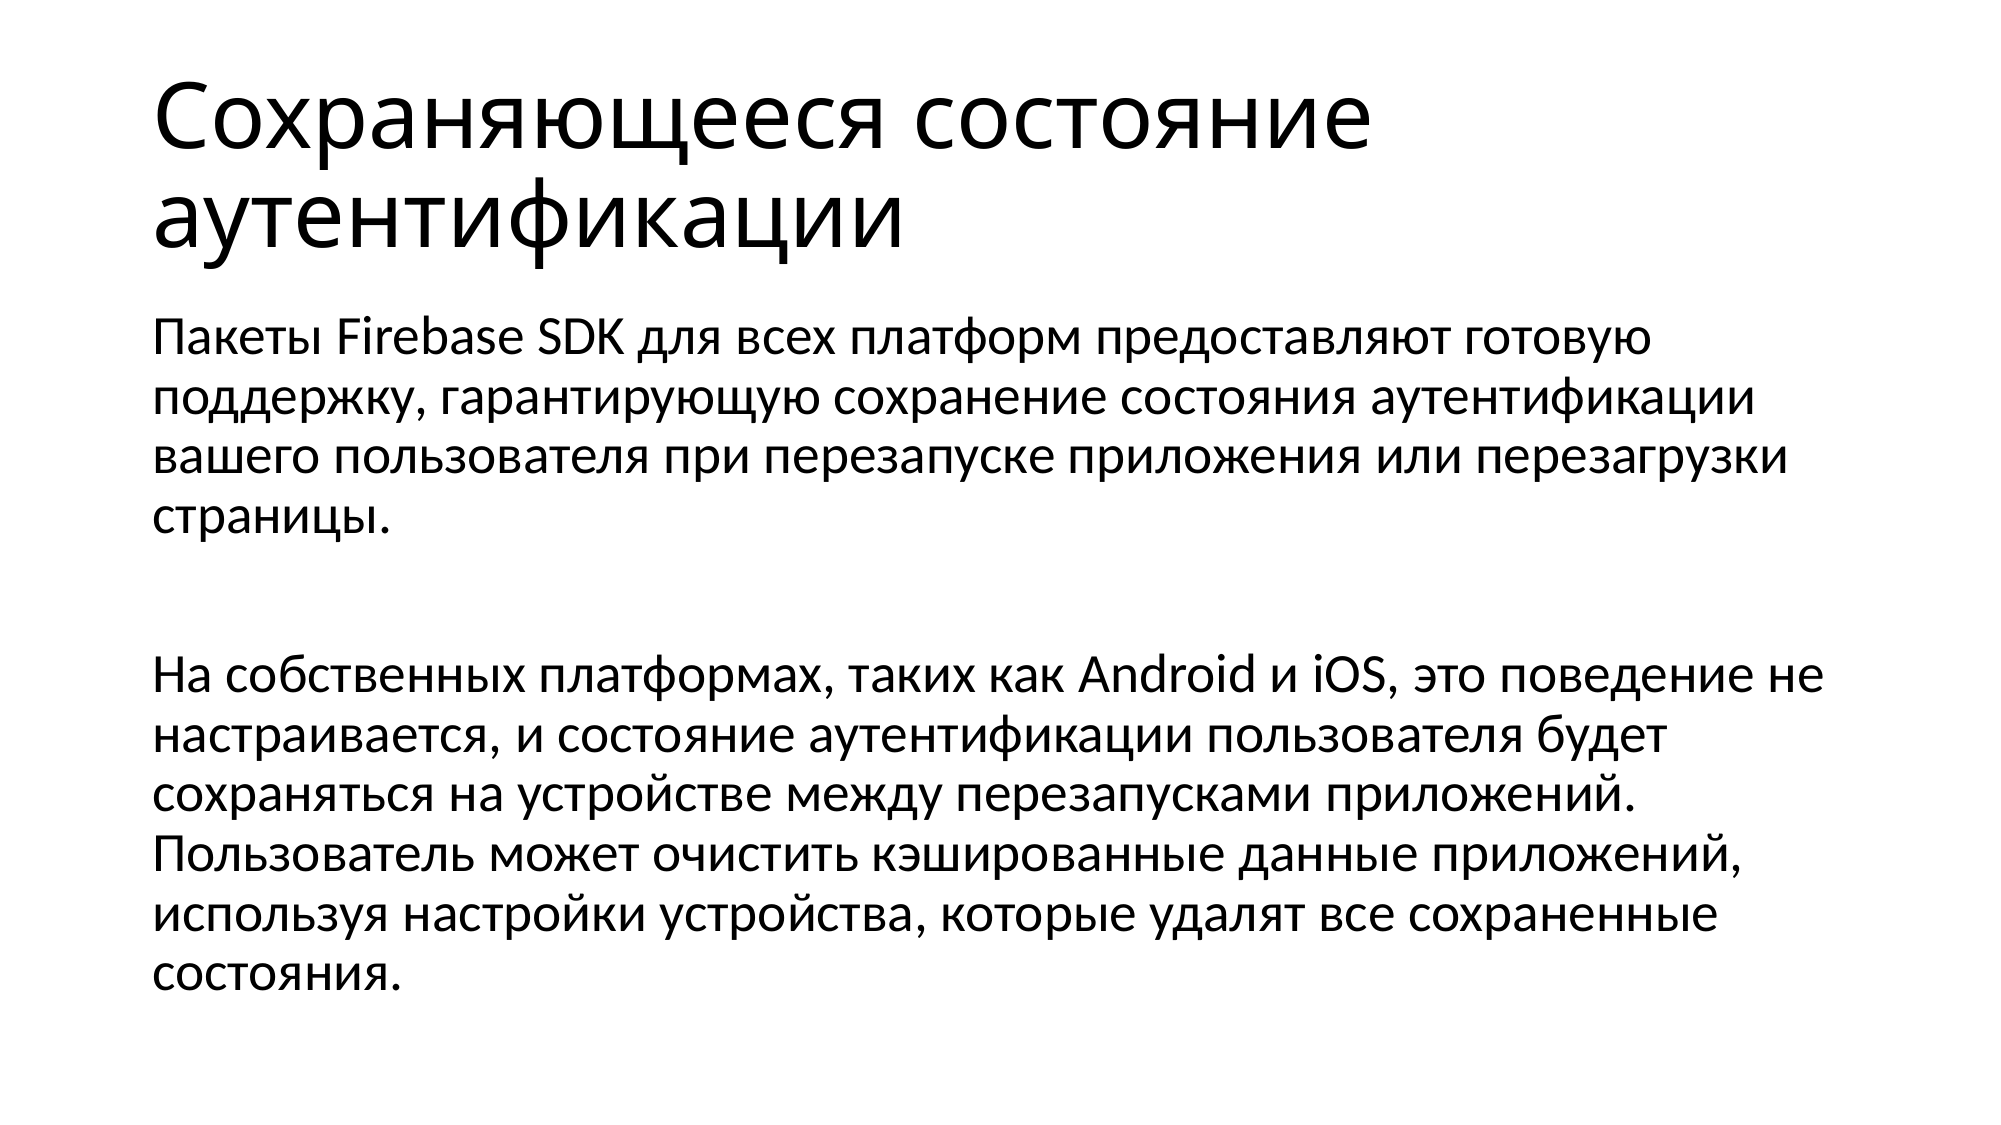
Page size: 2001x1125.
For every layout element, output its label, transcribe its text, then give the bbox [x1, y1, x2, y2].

list Пакеты Firebase SDK для всех платформ предоставляют готовую поддержку, гарантирующую сохранение состояния аутентификации вашего пользователя при перезапуске приложения или перезагрузки страницы. На собственных платформах, таких как Android и iOS, это поведение не настраивается, и состояние аутентификации пользователя будет сохраняться на устройстве между перезапусками приложений. Пользователь может очистить кэшированные данные приложений, используя настройки устройства, которые удалят все сохраненные состояния. [137, 299, 1863, 1014]
title Сохраняющееся состояние аутентификации [137, 59, 1863, 278]
